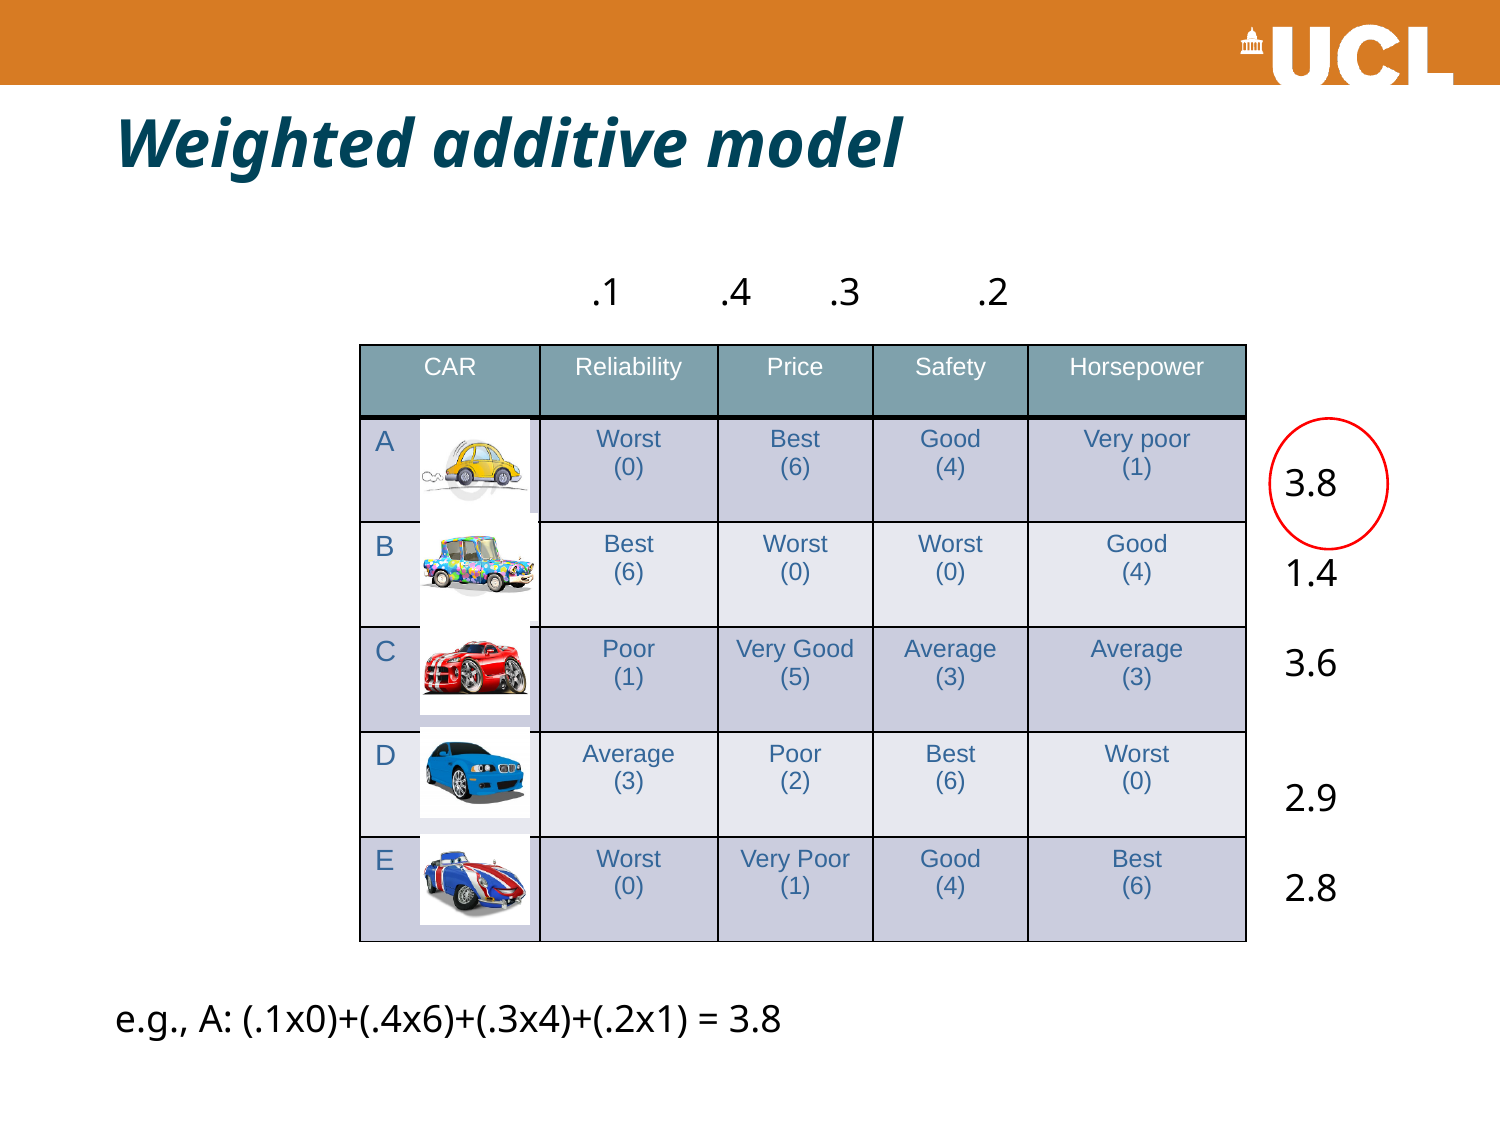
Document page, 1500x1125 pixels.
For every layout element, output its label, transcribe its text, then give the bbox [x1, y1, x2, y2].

table_cell Worst (0) [541, 838, 717, 941]
table_header Horsepower [1029, 346, 1245, 415]
table_cell Average (3) [541, 733, 717, 836]
table_cell B [361, 523, 420, 626]
table_cell Average (3) [874, 628, 1027, 731]
table_cell Poor (2) [719, 733, 872, 836]
table_cell C [361, 628, 420, 731]
table_cell Best (6) [541, 523, 717, 626]
table_cell Poor (1) [541, 628, 717, 731]
table_cell E [361, 838, 539, 941]
table_cell Best (6) [719, 420, 872, 521]
text_box 3.8 1.4 3.6 2.9 2.8 [1269, 361, 1412, 917]
text_box .1 .4 .3 .2 [537, 260, 1235, 321]
text_box [1269, 417, 1389, 550]
table_cell A [361, 420, 420, 521]
table_cell Good (4) [874, 838, 1027, 941]
table_header Reliability [541, 346, 717, 415]
table_header Price [719, 346, 872, 415]
table_cell Good (4) [1029, 523, 1245, 626]
table_cell Good (4) [874, 420, 1027, 521]
table_cell Very Poor (1) [719, 838, 872, 941]
text_box e.g., A: (.1x0)+(.4x6)+(.3x4)+(.2x1) = 3.8 [100, 987, 1270, 1048]
table_cell Very poor (1) [1029, 420, 1245, 521]
table_header CAR [361, 346, 539, 415]
table_cell Very Good (5) [719, 628, 872, 731]
table_header Safety [874, 346, 1027, 415]
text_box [420, 419, 538, 925]
table_cell Worst (0) [874, 523, 1027, 626]
title Weighted additive model [100, 93, 1451, 148]
table_cell Worst (0) [541, 420, 717, 521]
table_cell Best (6) [1029, 838, 1245, 941]
table_cell Average (3) [1029, 628, 1245, 731]
table_cell Best (6) [874, 733, 1027, 836]
table_cell Worst (0) [1029, 733, 1245, 836]
table_cell D [361, 733, 420, 836]
table_cell Worst (0) [719, 523, 872, 626]
picture [0, 0, 1500, 85]
